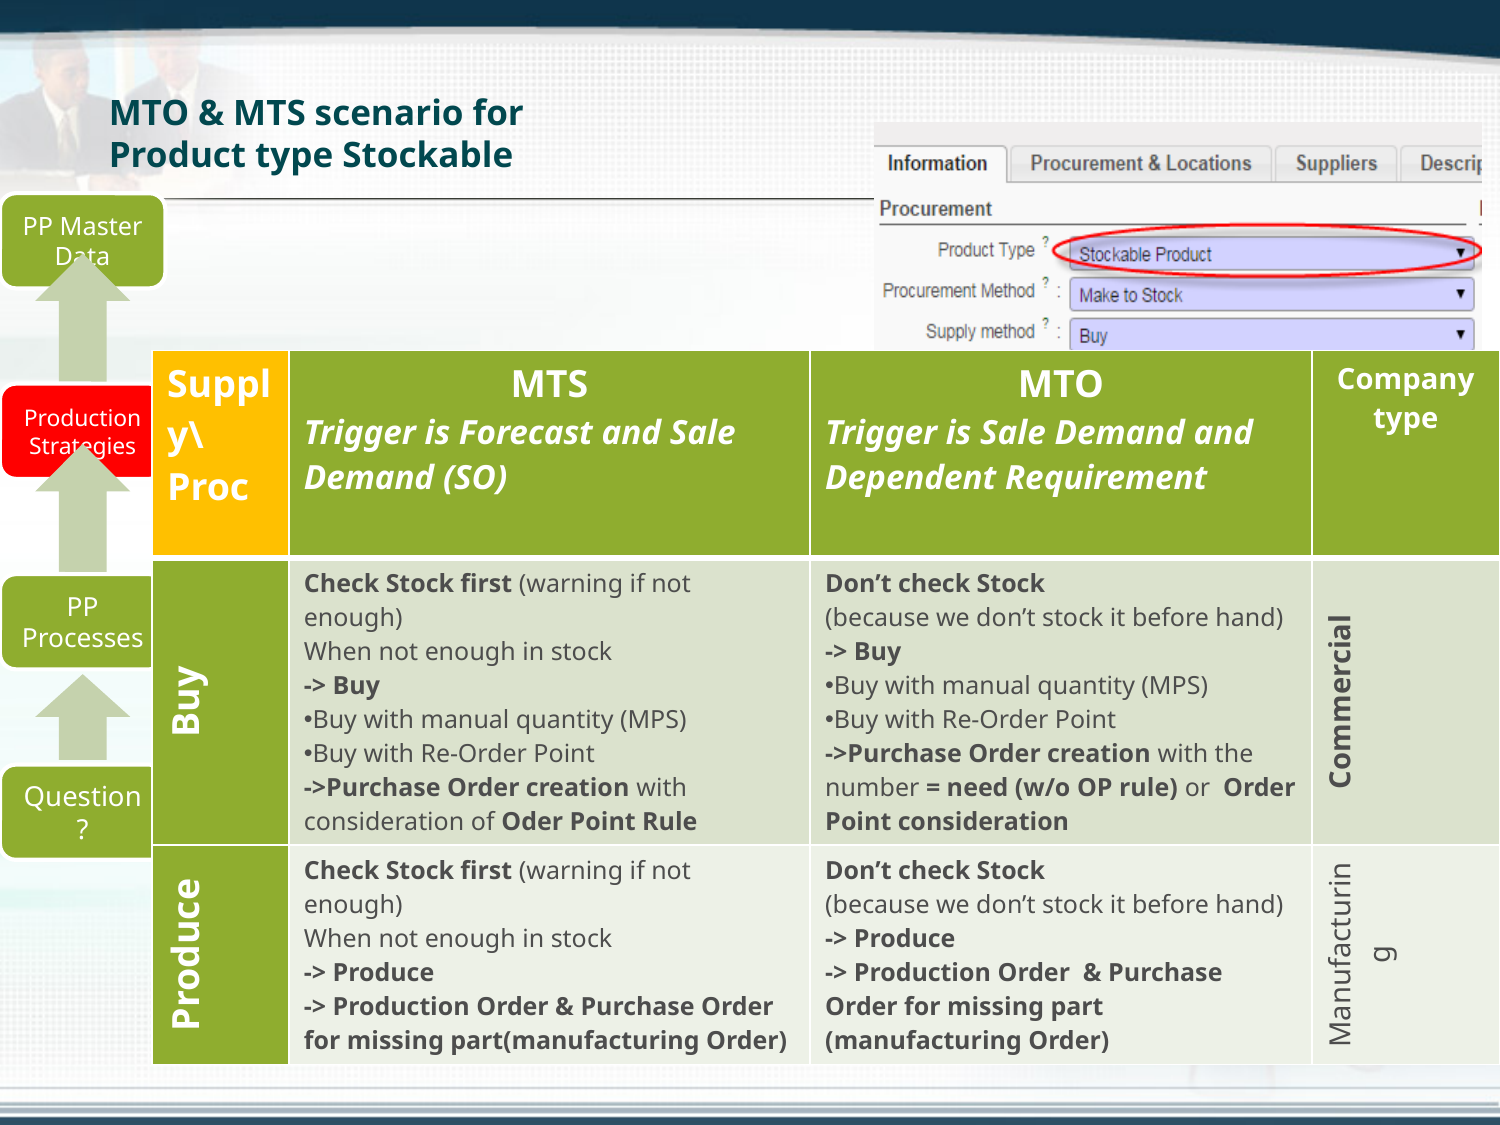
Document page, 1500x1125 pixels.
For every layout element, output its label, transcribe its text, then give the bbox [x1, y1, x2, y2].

title MTO & MTS scenario for Product type Stockable [93, 82, 974, 183]
table_cell Don’t check Stock (because we don’t stock it before hand) -> Produce -> Production Order & Purchase Order for missing part (manufacturing Order) [811, 846, 1311, 1064]
table_cell Don’t check Stock (because we don’t stock it before hand) -> Buy Buy with manual quantity (MPS) Buy with Re-Order Point ->Purchase Order creation with the number = need (w/o OP rule) or Order Point consideration [811, 561, 1311, 844]
table_cell Manufacturing [1313, 846, 1499, 1064]
table_header MTS Trigger is Forecast and Sale Demand (SO) [290, 351, 809, 555]
table_cell Check Stock first (warning if not enough) When not enough in stock -> Produce -> Production Order & Purchase Order for missing part(manufacturing Order) [290, 846, 809, 1064]
picture [0, 861, 1500, 1125]
table_cell Commercial [1313, 561, 1499, 844]
picture [0, 0, 1500, 354]
table_cell Check Stock first (warning if not enough) When not enough in stock -> Buy Buy with manual quantity (MPS) Buy with Re-Order Point ->Purchase Order creation with consideration of Oder Point Rule [290, 561, 809, 844]
table_header MTO Trigger is Sale Demand and Dependent Requirement [811, 351, 1311, 555]
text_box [0, 192, 166, 861]
table_cell Produce [153, 846, 288, 1064]
table_header Supply\ Proc [169, 351, 288, 555]
table_header Company type [1313, 351, 1499, 555]
table_cell Buy [169, 561, 288, 844]
